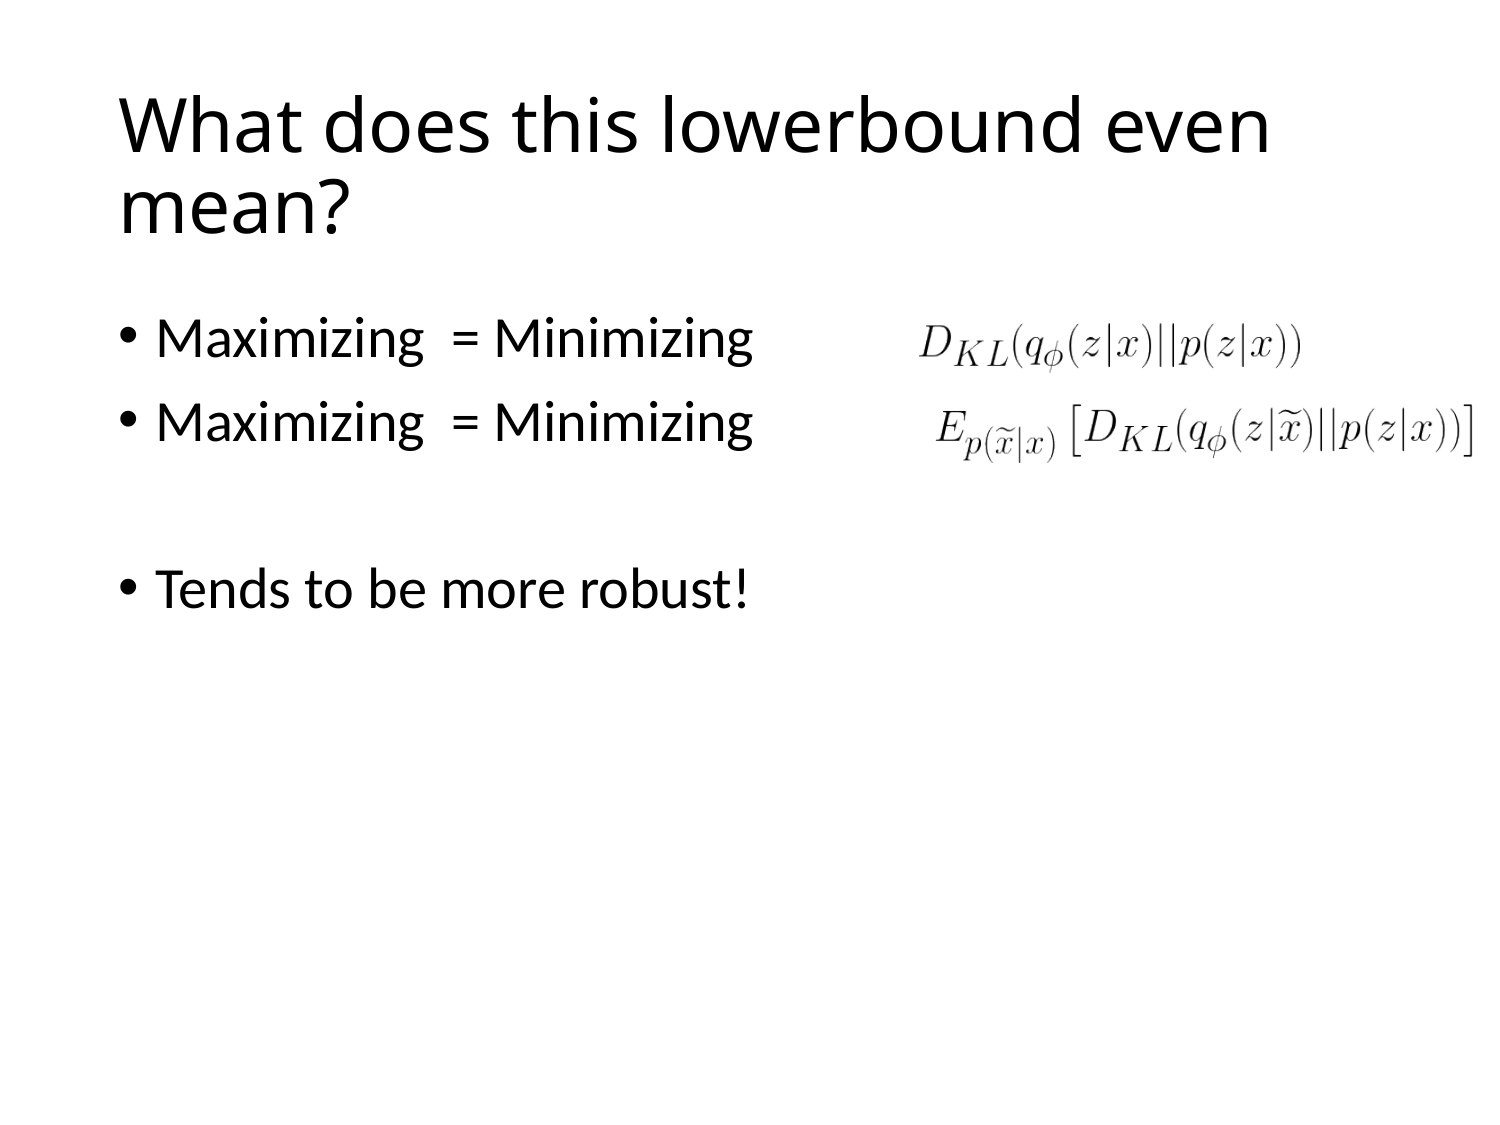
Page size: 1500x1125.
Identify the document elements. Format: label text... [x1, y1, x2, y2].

picture [935, 404, 1473, 463]
picture [918, 323, 1300, 373]
title What does this lowerbound even mean? [103, 59, 1397, 278]
